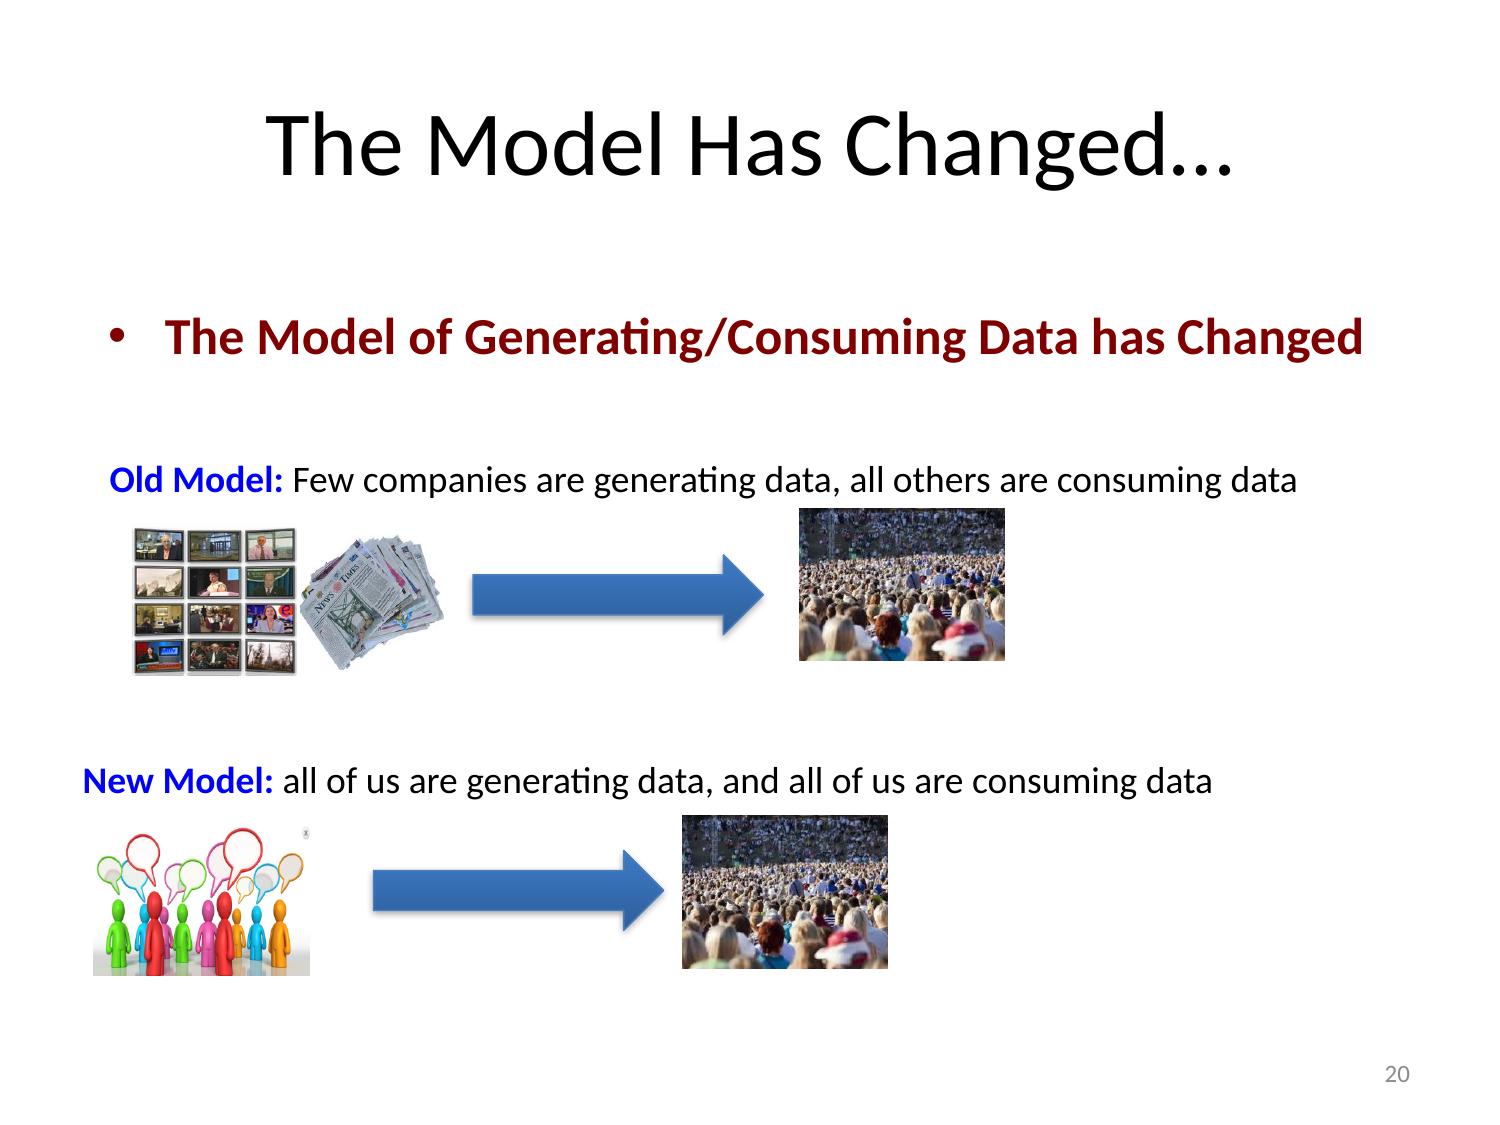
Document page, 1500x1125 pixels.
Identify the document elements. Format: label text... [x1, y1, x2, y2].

list The Model of Generating/Consuming Data has Changed [93, 295, 1430, 409]
slide_number 20 [1074, 1042, 1425, 1103]
title The Model Has Changed… [75, 45, 1425, 233]
picture [132, 523, 297, 676]
text_box [472, 554, 764, 636]
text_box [67, 748, 1335, 976]
text_box Old Model: Few companies are generating data, all others are consuming data [94, 447, 1323, 508]
picture [299, 523, 447, 670]
picture [799, 508, 1005, 662]
